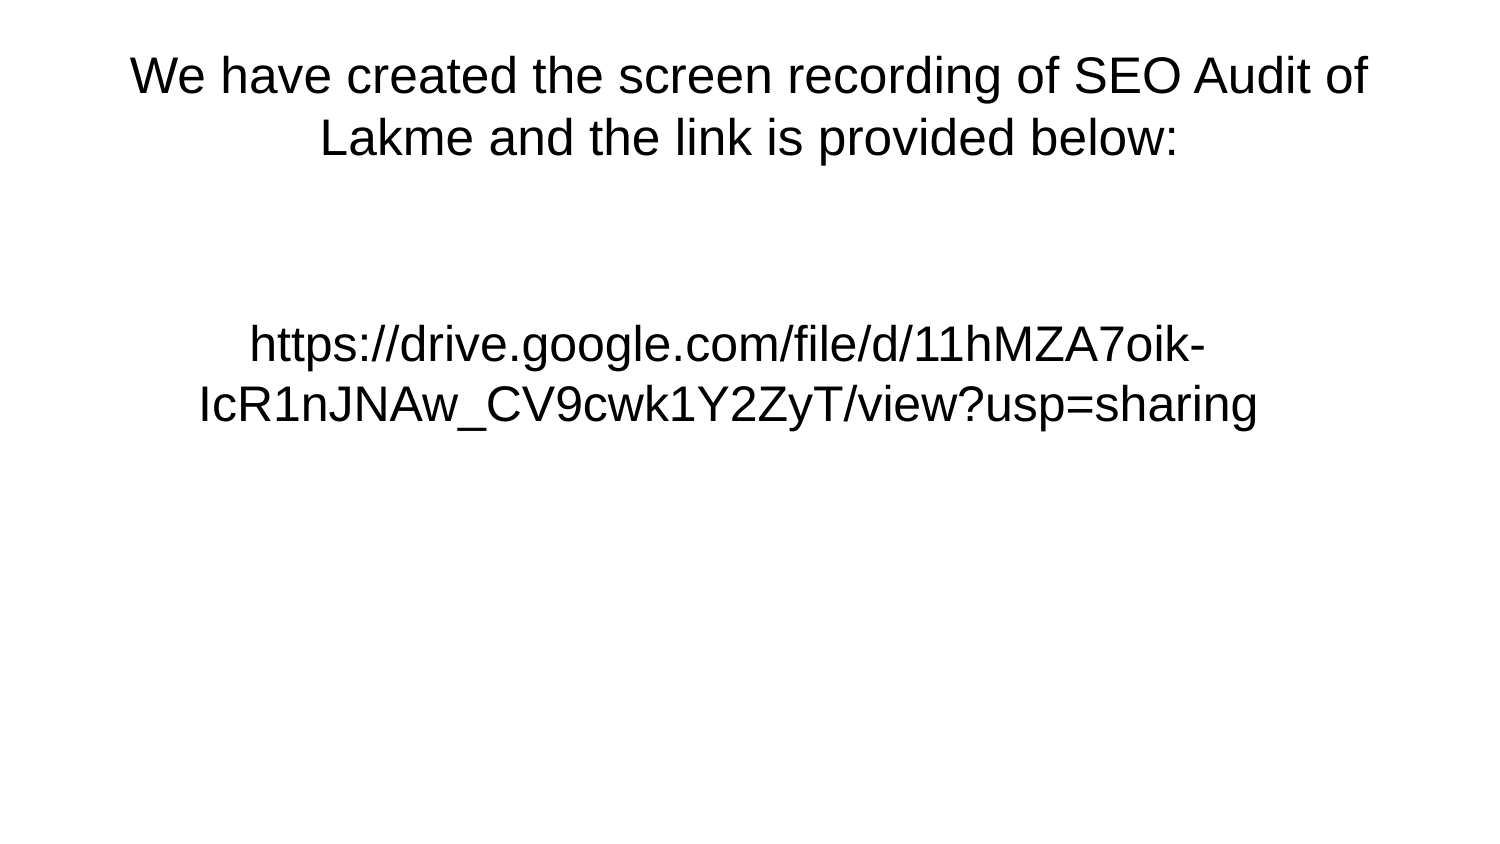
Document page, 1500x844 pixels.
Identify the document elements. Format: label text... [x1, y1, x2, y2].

list https://drive.google.com/file/d/11hMZA7oik-IcR1nJNAw_CV9cwk1Y2ZyT/view?usp=sharing [29, 303, 1428, 745]
title We have created the screen recording of SEO Audit of Lakme and the link is provided below: [74, 33, 1426, 175]
